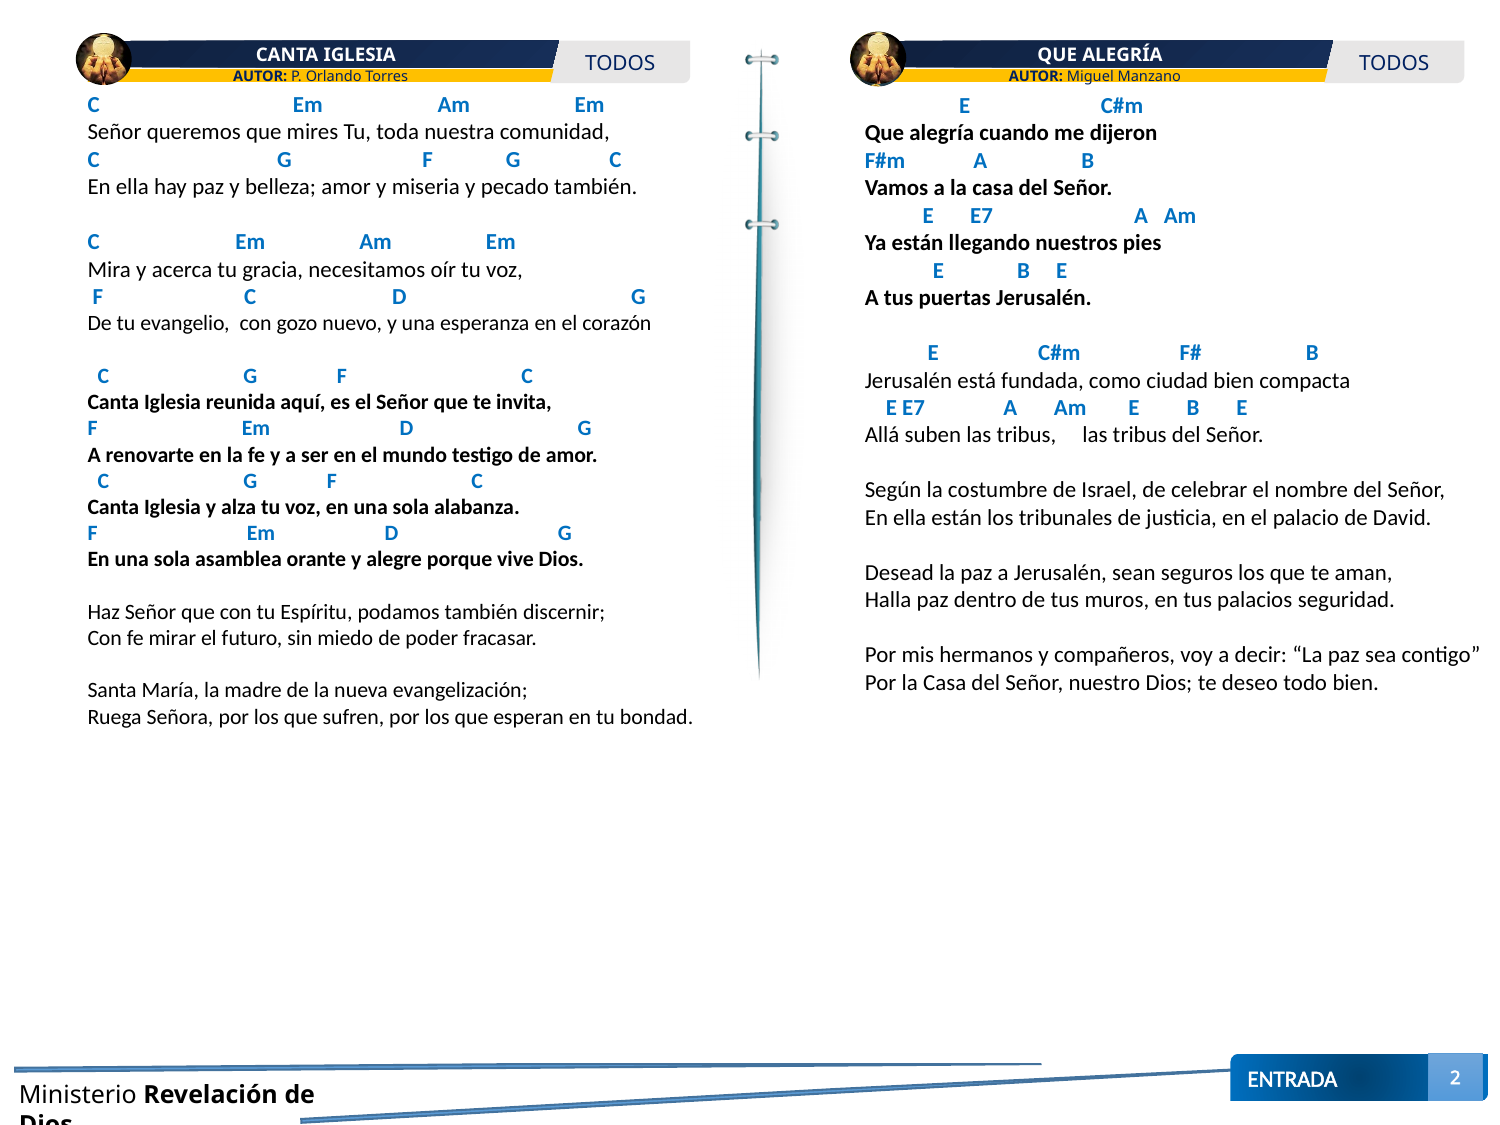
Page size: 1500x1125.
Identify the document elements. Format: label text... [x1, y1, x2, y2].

text_box ENTRADA [1228, 1052, 1490, 1103]
text_box AUTOR: Miguel Manzano [907, 68, 1330, 84]
picture [75, 33, 132, 86]
text_box TODOS [549, 39, 692, 85]
slide_number 2 [1428, 1053, 1483, 1101]
text_box CANTA IGLESIA [132, 39, 561, 69]
text_box C Em Am Em Señor queremos que mires Tu, toda nuestra comunidad, C G F G C En ella hay paz y belleza; amor y miseria y pecado también. C Em Am Em Mira y acerca tu gracia, necesitamos oír tu voz, F C D G De tu evangelio, con gozo nuevo, y una esperanza en el corazón C G F C Canta Iglesia reunida aquí, es el Señor que te invita, F Em D G A renovarte en la fe y a ser en el mundo testigo de amor. C G F C Canta Iglesia y alza tu voz, en una sola alabanza. F Em D G En una sola asamblea orante y alegre porque vive Dios. Haz Señor que con tu Espíritu, podamos también discernir; Con fe mirar el futuro, sin miedo de poder fracasar. Santa María, la madre de la nueva evangelización; Ruega Señora, por los que sufren, por los que esperan en tu bondad. [72, 81, 803, 736]
text_box QUE ALEGRÍA [907, 39, 1335, 69]
text_box TODOS [1323, 39, 1466, 85]
text_box Ministerio Revelación de Dios [3, 1070, 389, 1125]
text_box [14, 1063, 1042, 1070]
text_box E C#m Que alegría cuando me dijeron F#m A B Vamos a la casa del Señor. E E7 A Am Ya están llegando nuestros pies E B E A tus puertas Jerusalén. E C#m F# B Jerusalén está fundada, como ciudad bien compacta E E7 A Am E B E Allá suben las tribus, las tribus del Señor. Según la costumbre de Israel, de celebrar el nombre del Señor, En ella están los tribunales de justicia, en el palacio de David. Desead la paz a Jerusalén, sean seguros los que te aman, Halla paz dentro de tus muros, en tus palacios seguridad. Por mis hermanos y compañeros, voy a decir: “La paz sea contigo” Por la Casa del Señor, nuestro Dios; te deseo todo bien. [849, 83, 1500, 702]
picture [438, 39, 1081, 680]
text_box [389, 1068, 1228, 1119]
picture [849, 31, 907, 87]
text_box AUTOR: P. Orlando Torres [132, 68, 556, 84]
